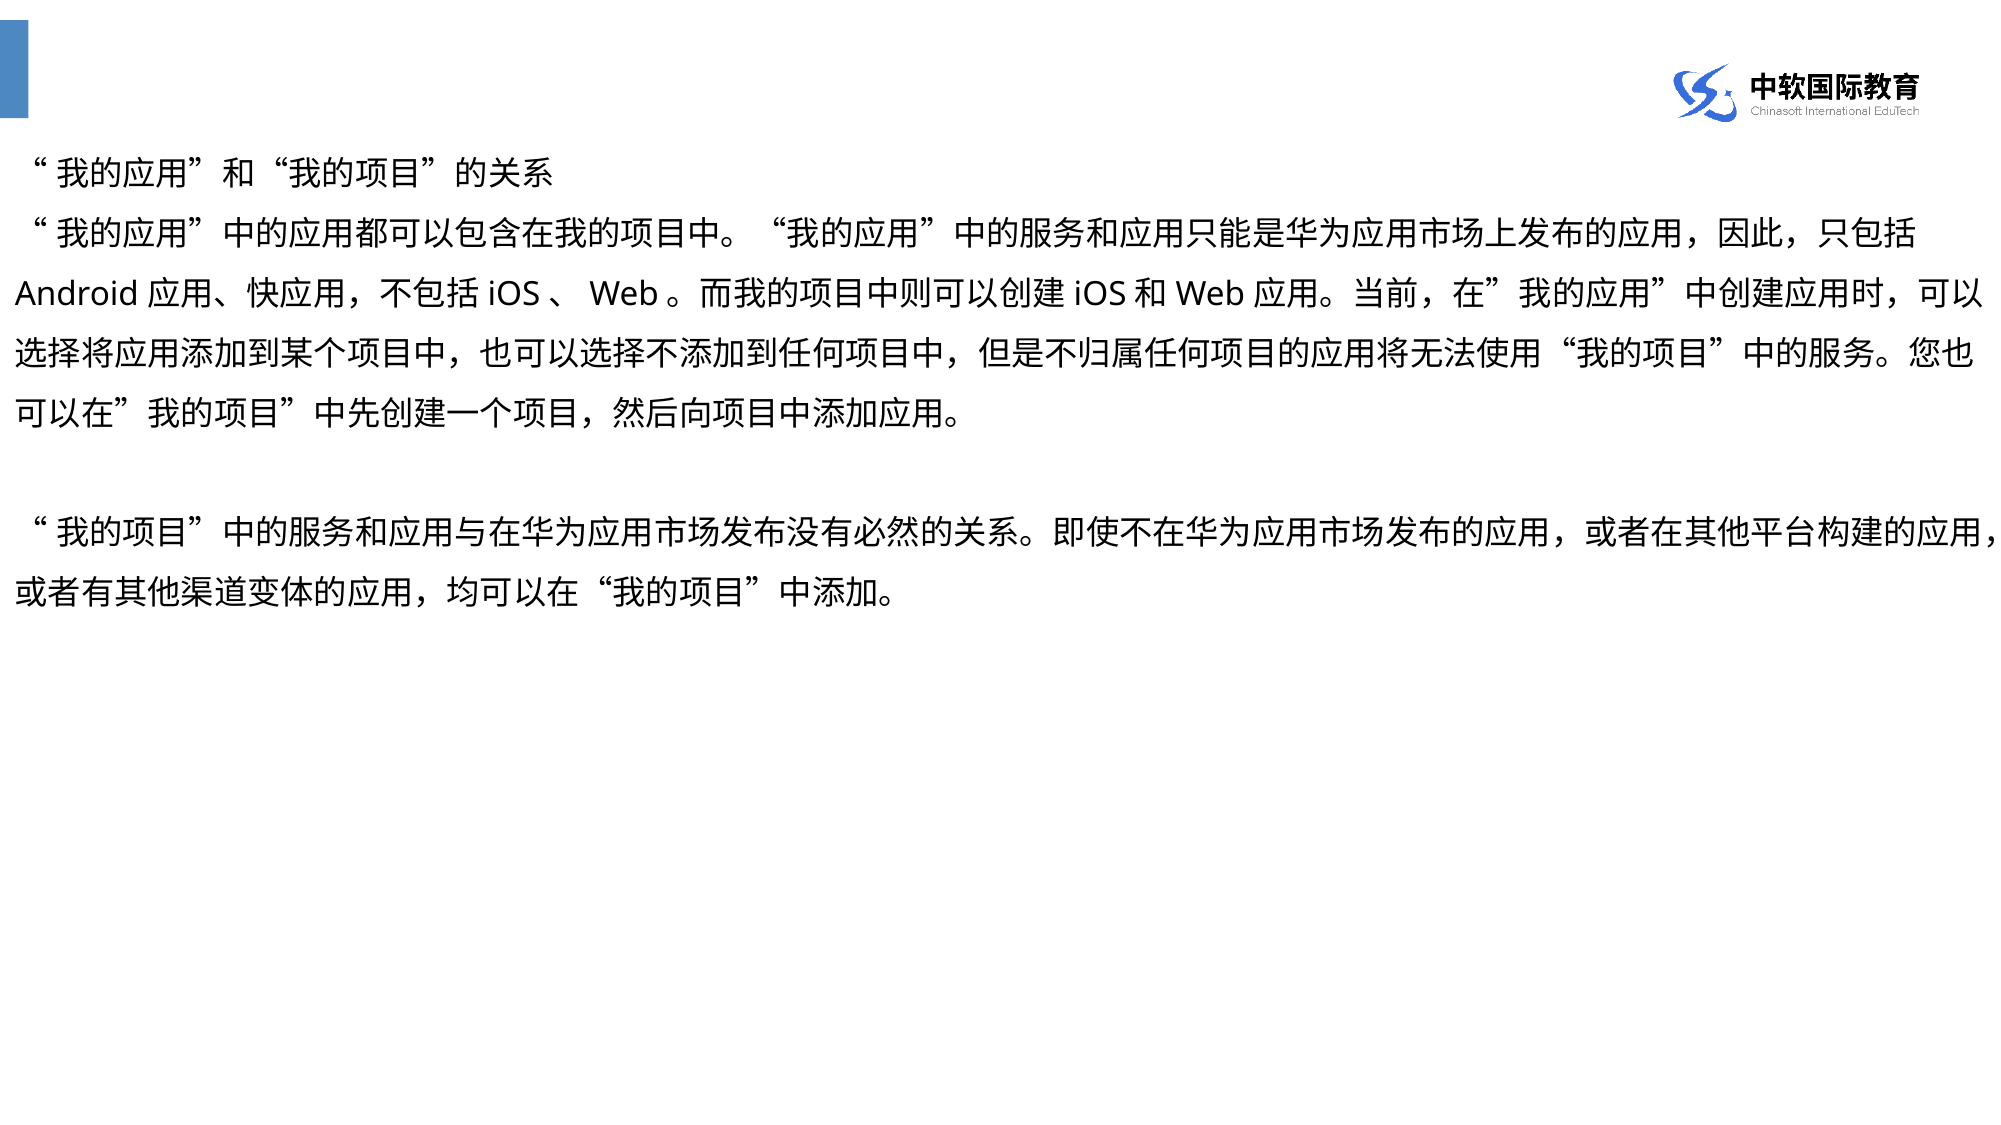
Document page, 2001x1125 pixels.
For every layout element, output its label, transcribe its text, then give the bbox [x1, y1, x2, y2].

text_box “我的应用”和“我的项目”的关系 “我的应用”中的应用都可以包含在我的项目中。“我的应用”中的服务和应用只能是华为应用市场上发布的应用，因此，只包括Android应用、快应用，不包括iOS、Web。而我的项目中则可以创建iOS和Web应用。当前，在”我的应用”中创建应用时，可以选择将应用添加到某个项目中，也可以选择不添加到任何项目中，但是不归属任何项目的应用将无法使用“我的项目”中的服务。您也可以在”我的项目”中先创建一个项目，然后向项目中添加应用。 “我的项目”中的服务和应用与在华为应用市场发布没有必然的关系。即使不在华为应用市场发布的应用，或者在其他平台构建的应用，或者有其他渠道变体的应用，均可以在“我的项目”中添加。 [0, 124, 2000, 679]
picture [1611, 41, 1981, 124]
